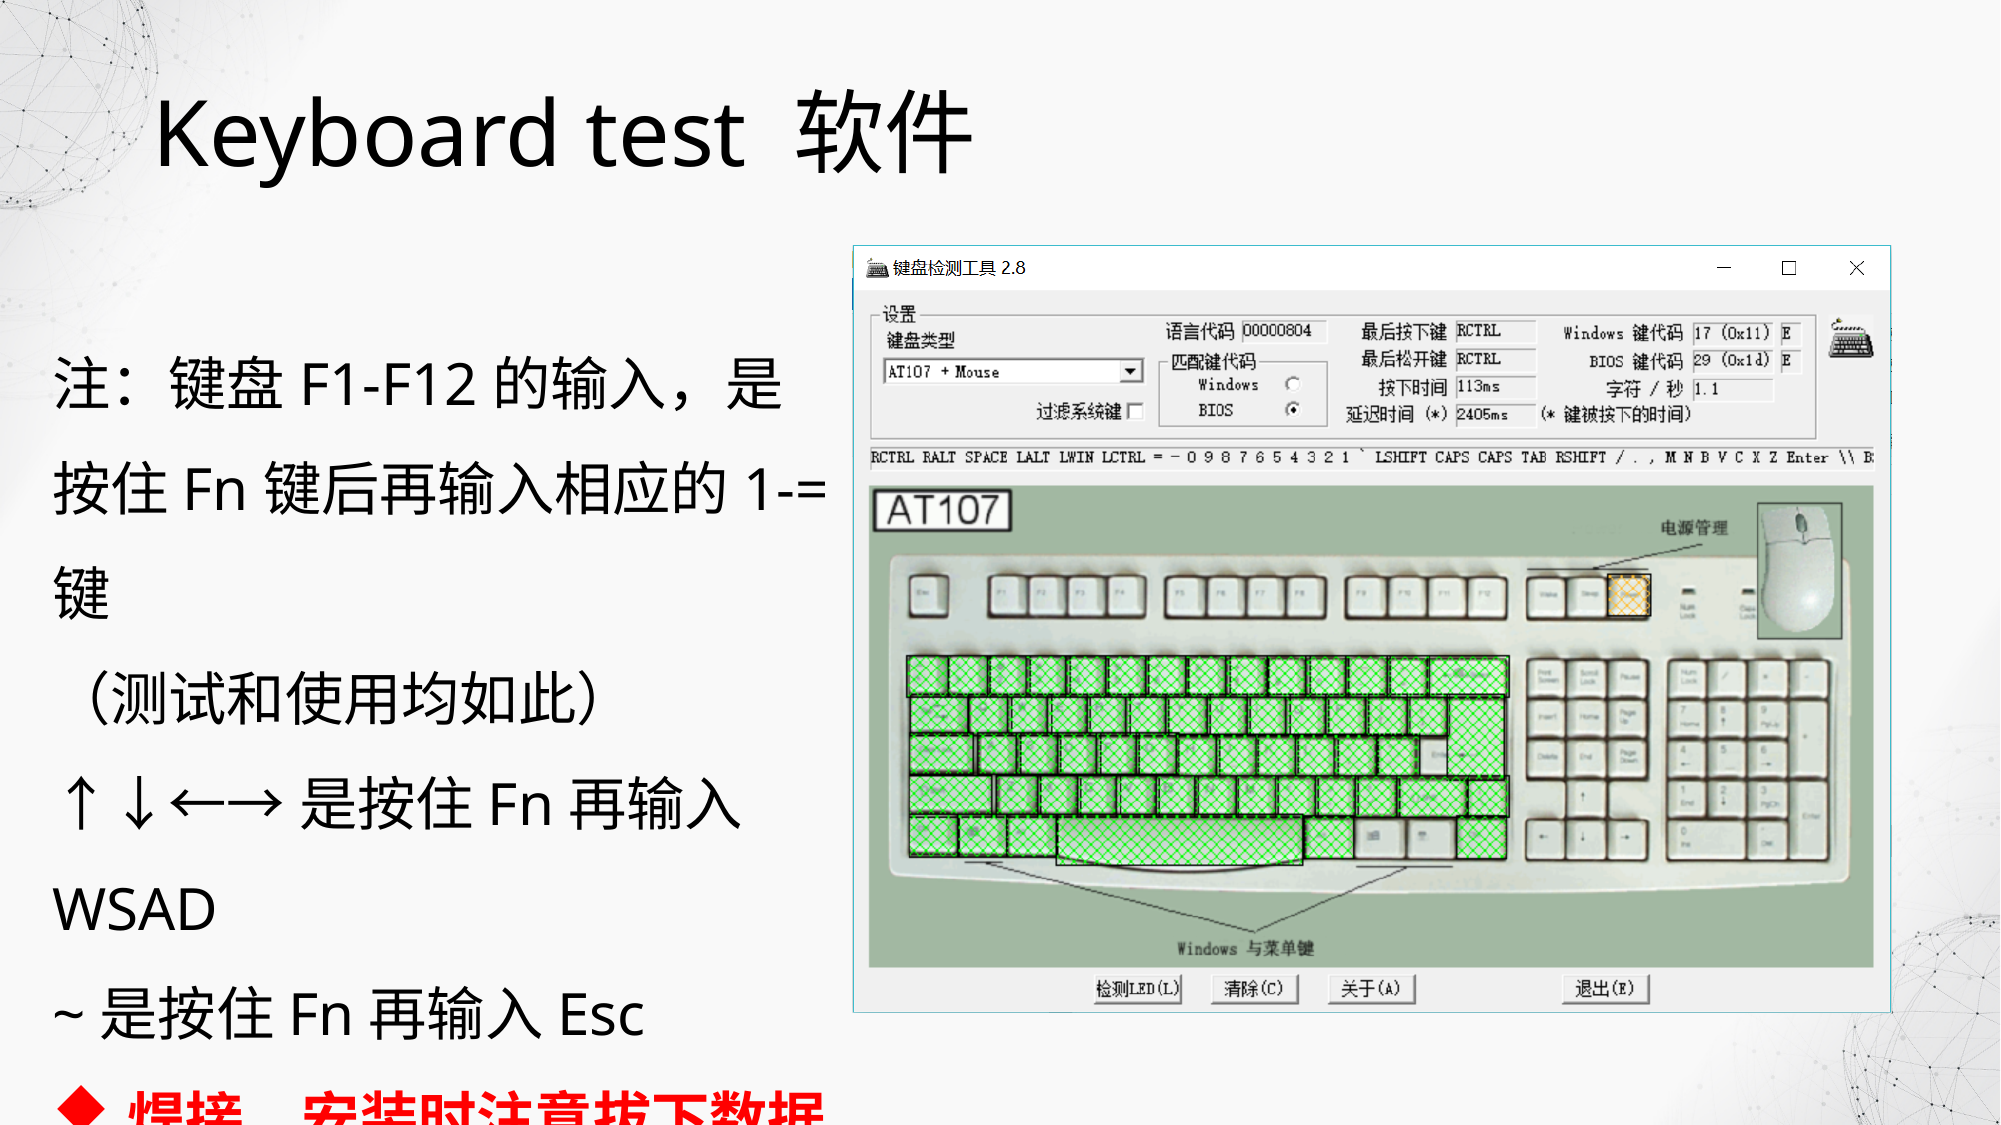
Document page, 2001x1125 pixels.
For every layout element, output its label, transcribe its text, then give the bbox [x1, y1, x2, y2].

picture [0, 0, 2001, 1125]
title Keyboard test 软件 [137, 28, 1863, 246]
text_box 注：键盘F1-F12的输入，是按住Fn键后再输入相应的1-=键 （测试和使用均如此） ↑↓←→是按住Fn再输入WSAD ~是按住Fn再输入Esc 焊接、安装时注意拔下数据线，测试时再连接电脑 [37, 304, 853, 1125]
